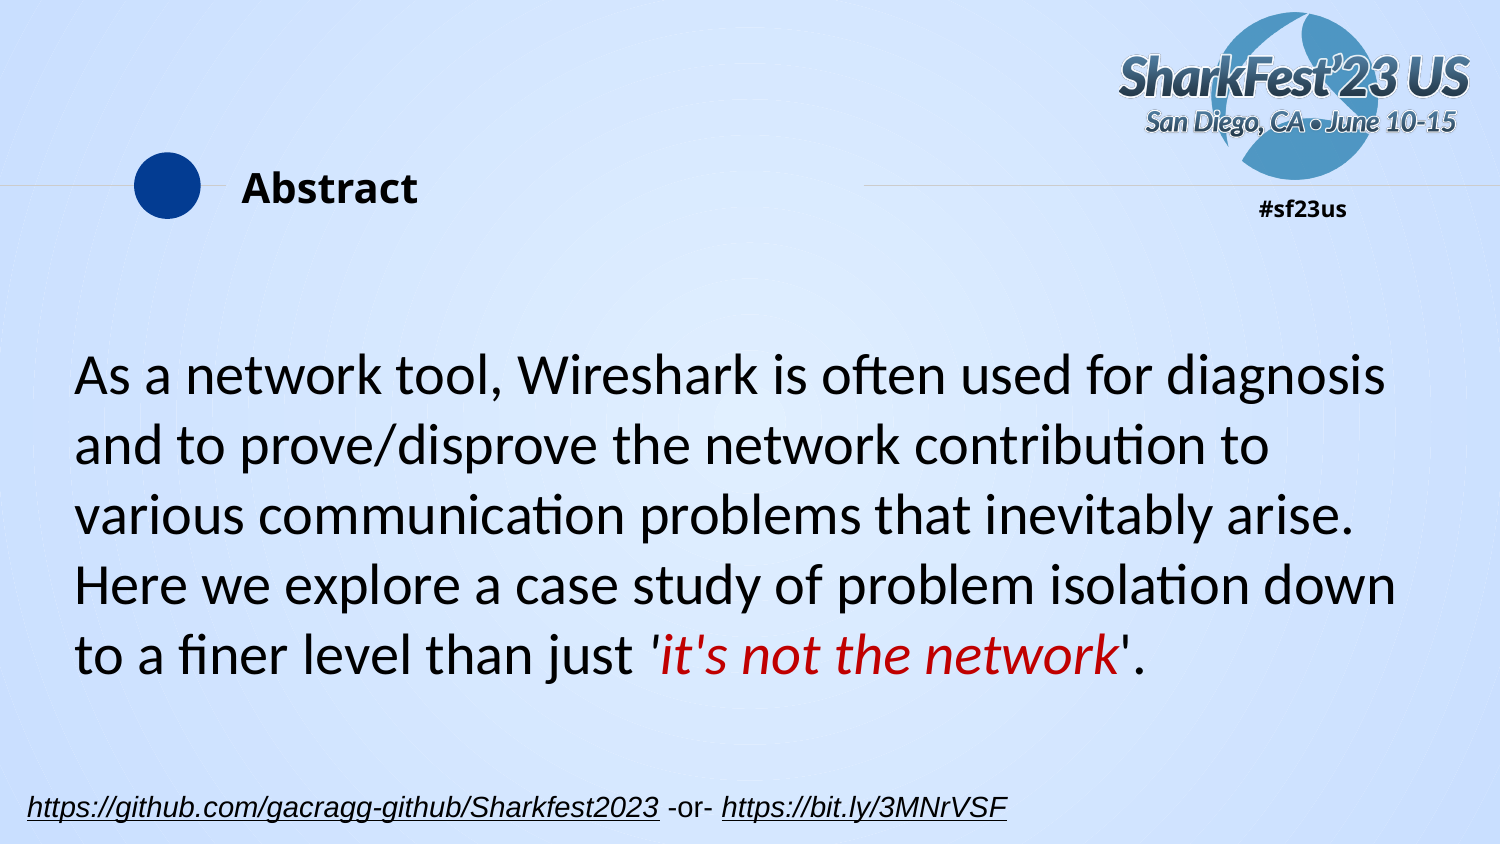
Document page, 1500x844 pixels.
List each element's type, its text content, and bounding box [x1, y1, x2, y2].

picture [1119, 12, 1470, 180]
text_box https://github.com/gacragg-github/Sharkfest2023 -or- https://bit.ly/3MNrVSF [12, 781, 1022, 832]
title Abstract [226, 151, 863, 223]
text_box As a network tool, Wireshark is often used for diagnosis and to prove/disprove the network contribution to various communication problems that inevitably arise. Here we explore a case study of problem isolation down to a finer level than just 'it's not the network'. [59, 329, 1441, 694]
